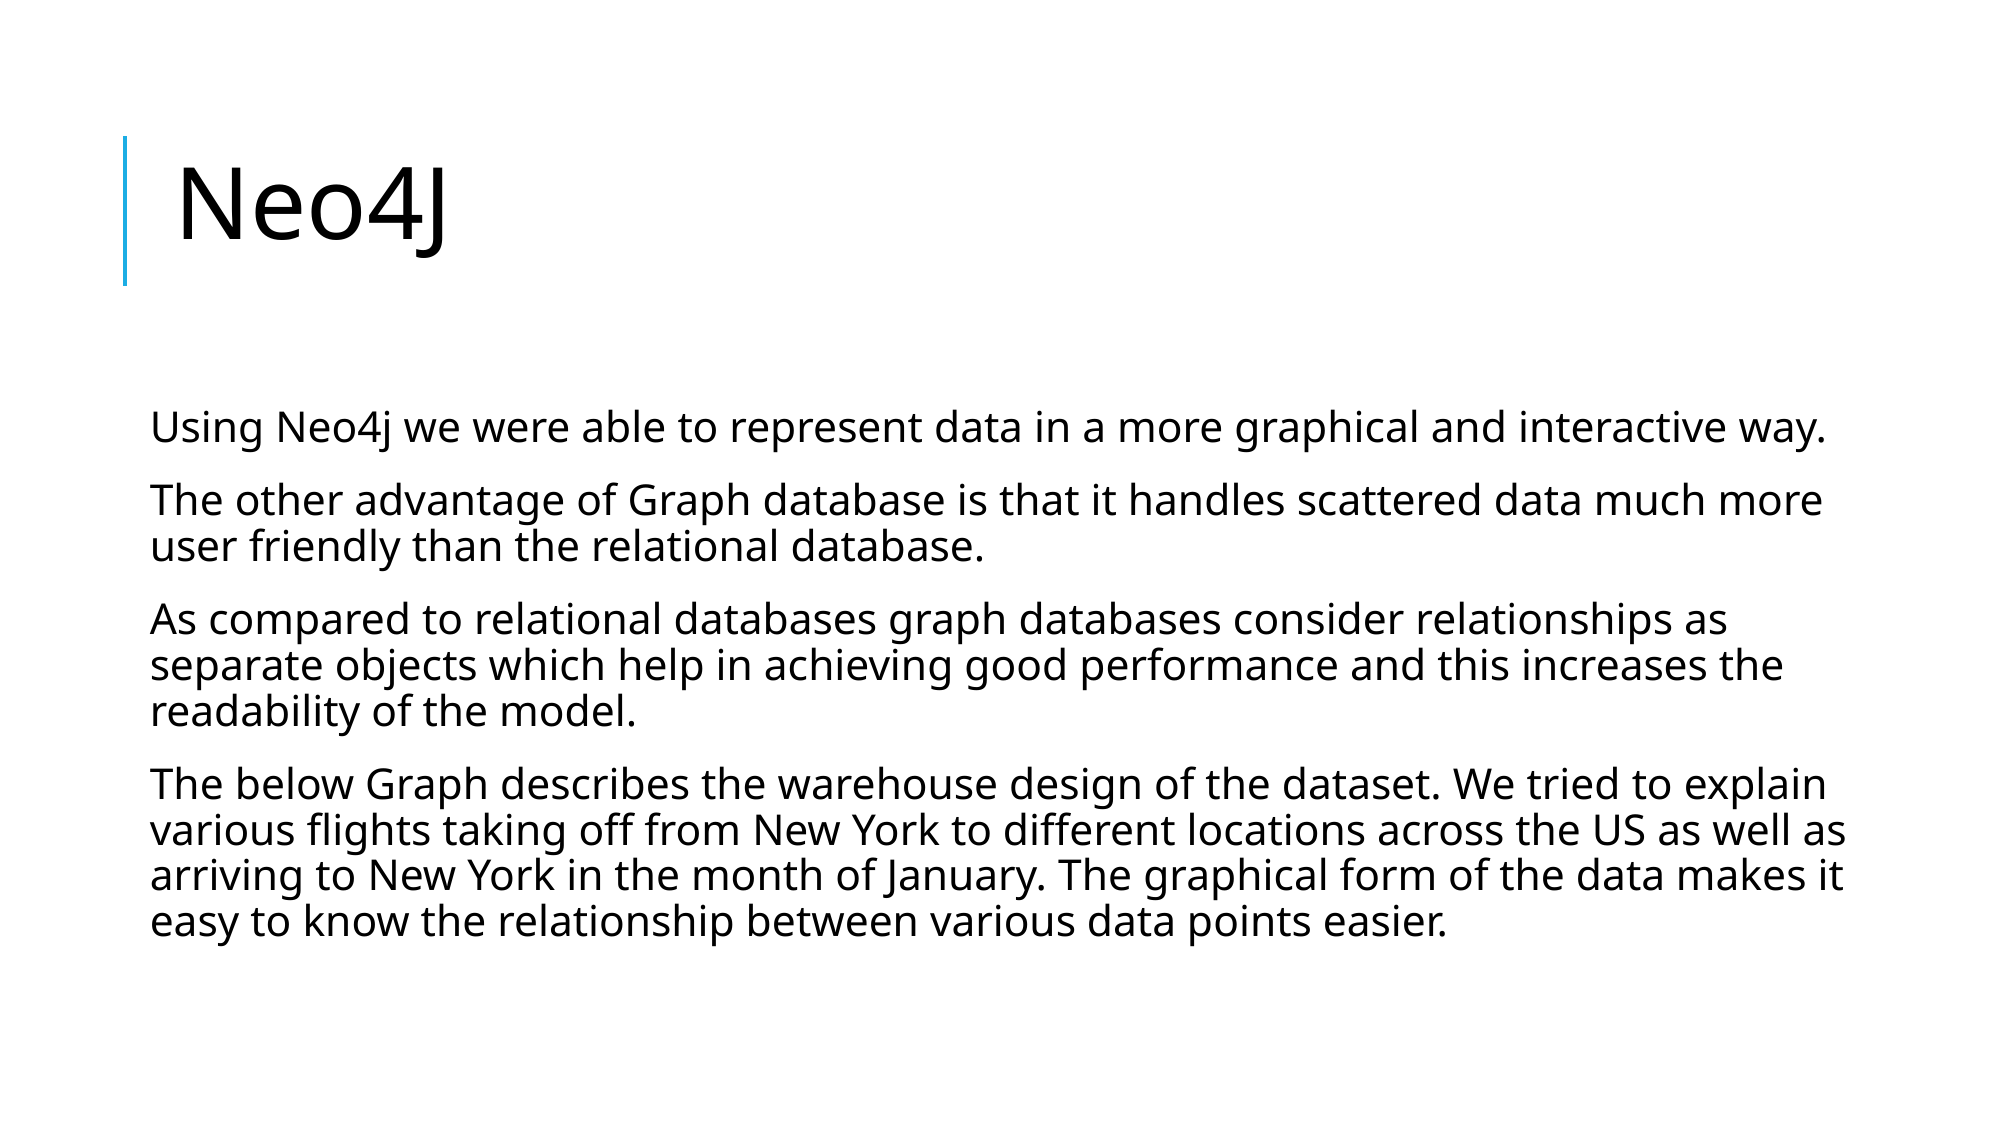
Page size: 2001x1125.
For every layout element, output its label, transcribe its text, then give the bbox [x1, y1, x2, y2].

list Using Neo4j we were able to represent data in a more graphical and interactive way. The other advantage of Graph database is that it handles scattered data much more user friendly than the relational database. As compared to relational databases graph databases consider relationships as separate objects which help in achieving good performance and this increases the readability of the model. The below Graph describes the warehouse design of the dataset. We tried to explain various flights taking off from New York to different locations across the US as well as arriving to New York in the month of January. The graphical form of the data makes it easy to know the relationship between various data points easier. [128, 398, 1880, 960]
text_box Neo4J [159, 132, 669, 268]
